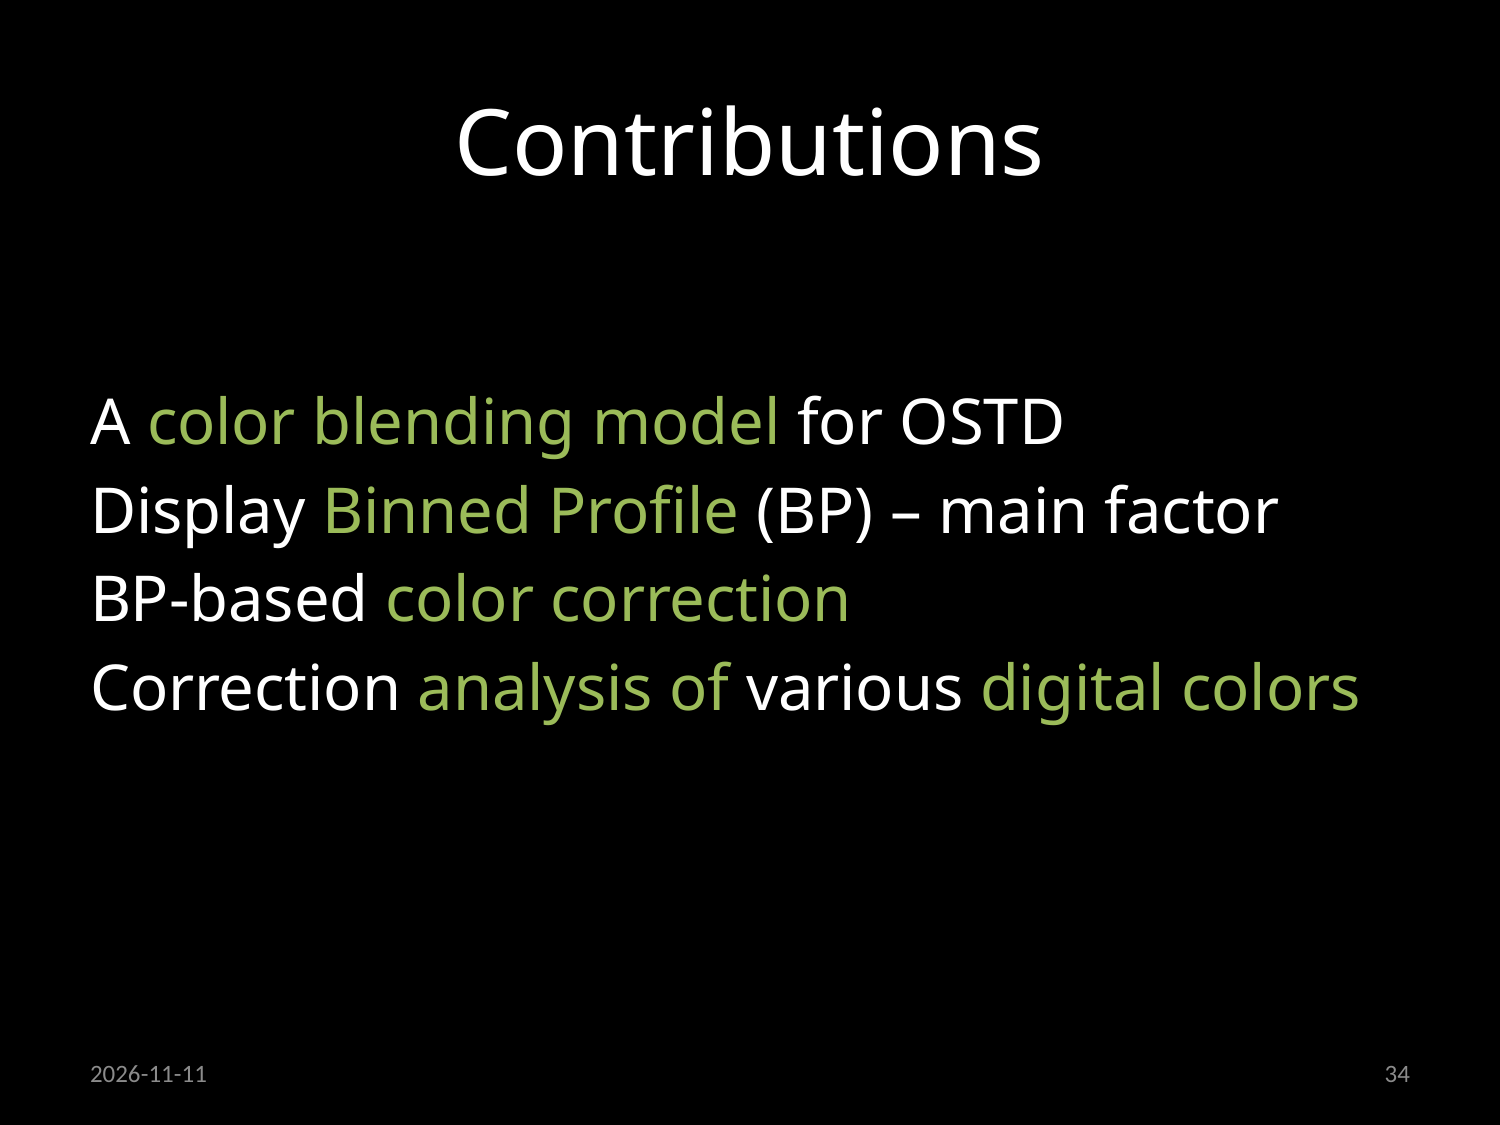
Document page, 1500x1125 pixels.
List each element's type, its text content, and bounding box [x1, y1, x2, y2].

title Contributions [75, 45, 1425, 233]
slide_number 34 [1074, 1042, 1425, 1103]
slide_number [75, 1042, 425, 1103]
list A color blending model for OSTD Display Binned Profile (BP) – main factor BP-based color correction Correction analysis of various digital colors [75, 373, 1425, 792]
